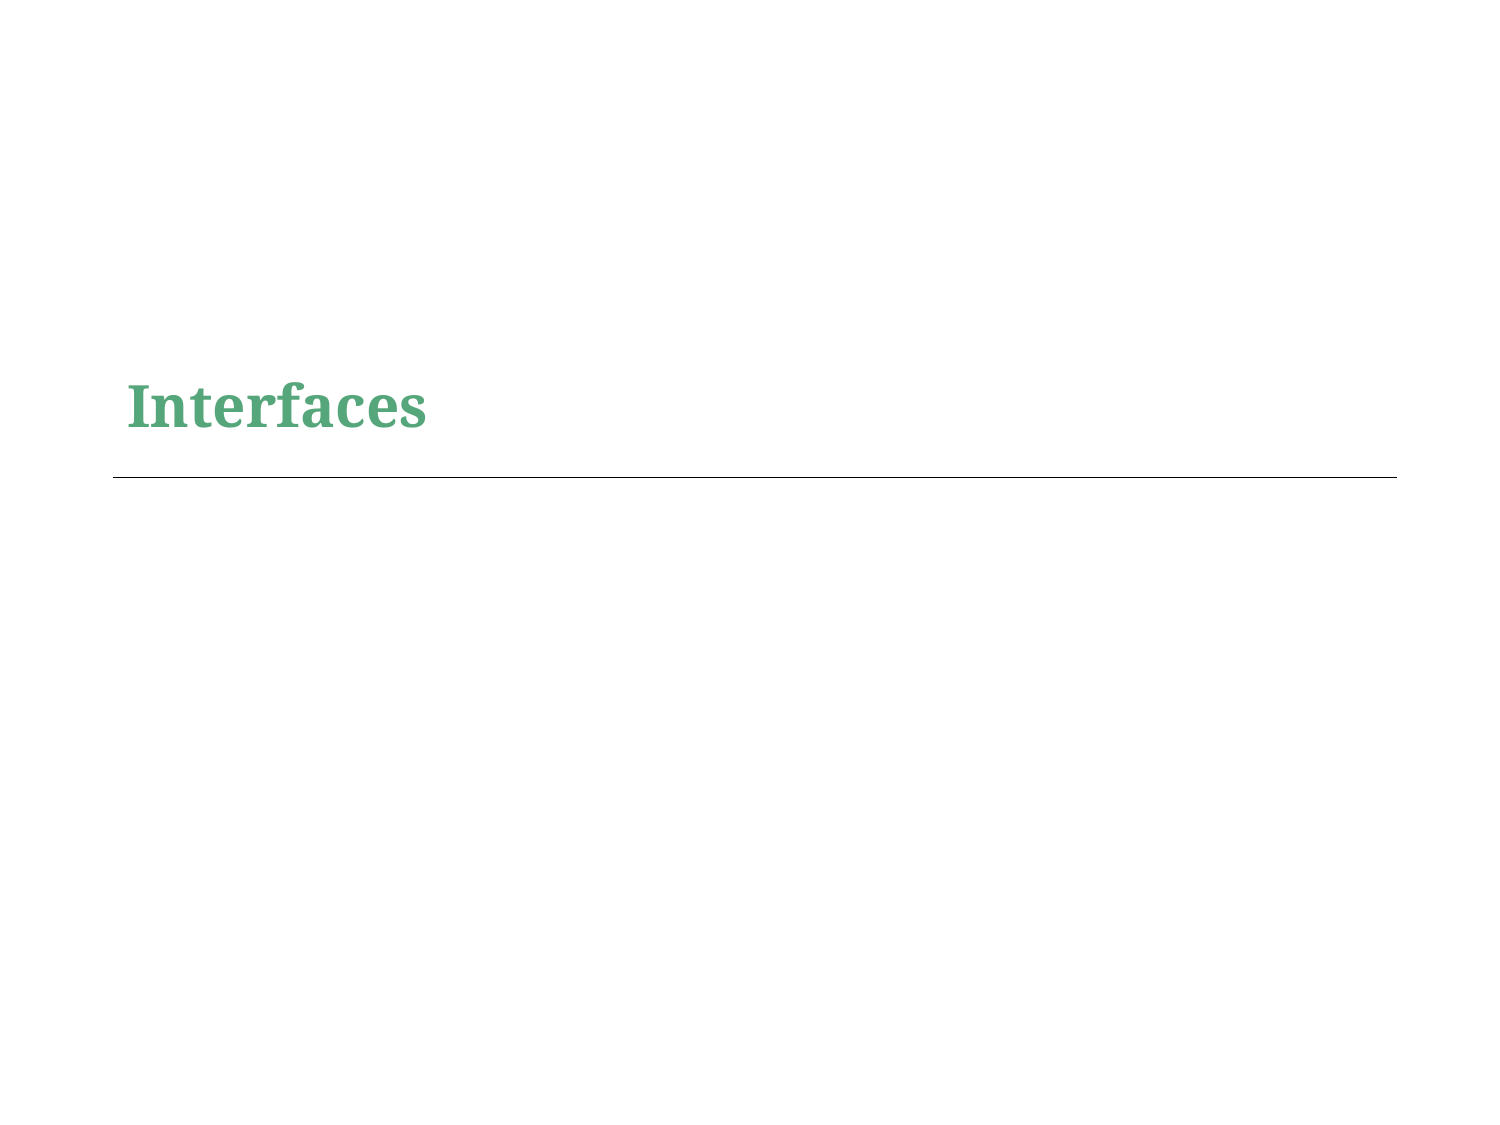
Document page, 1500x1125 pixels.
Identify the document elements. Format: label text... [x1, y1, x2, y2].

title Interfaces [112, 339, 1388, 448]
